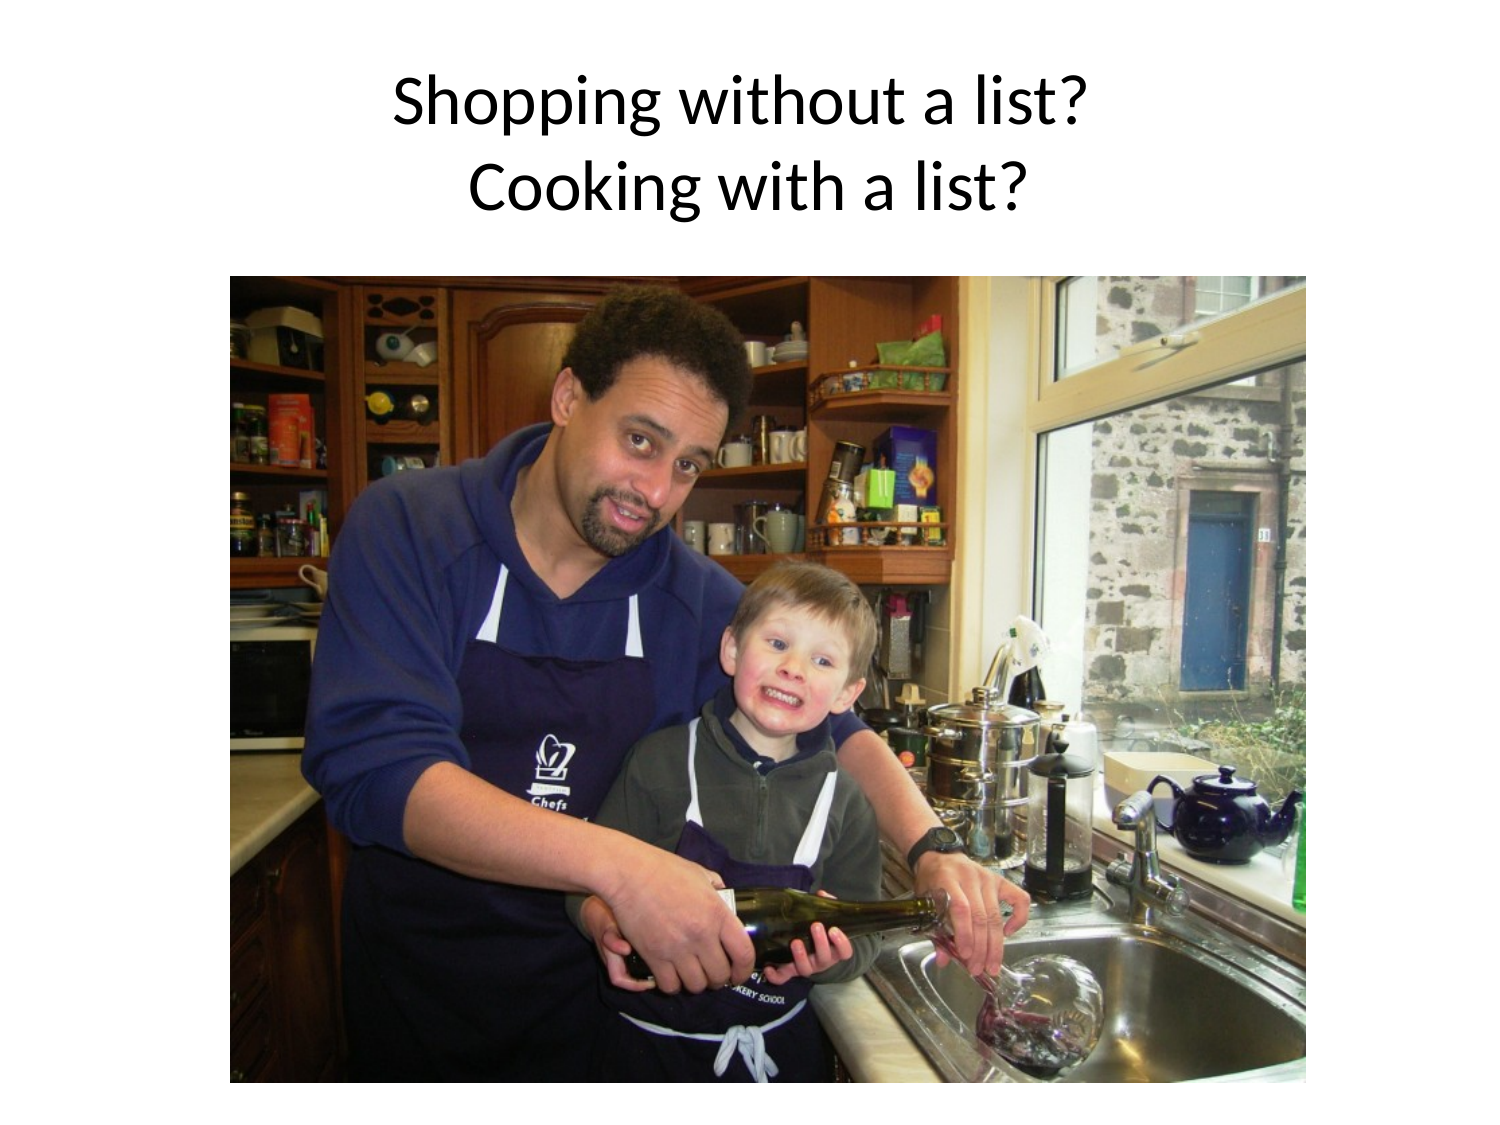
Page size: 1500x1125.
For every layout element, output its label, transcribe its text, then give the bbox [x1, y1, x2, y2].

title Shopping without a list? Cooking with a list? [75, 45, 1425, 233]
picture [229, 275, 1306, 1083]
